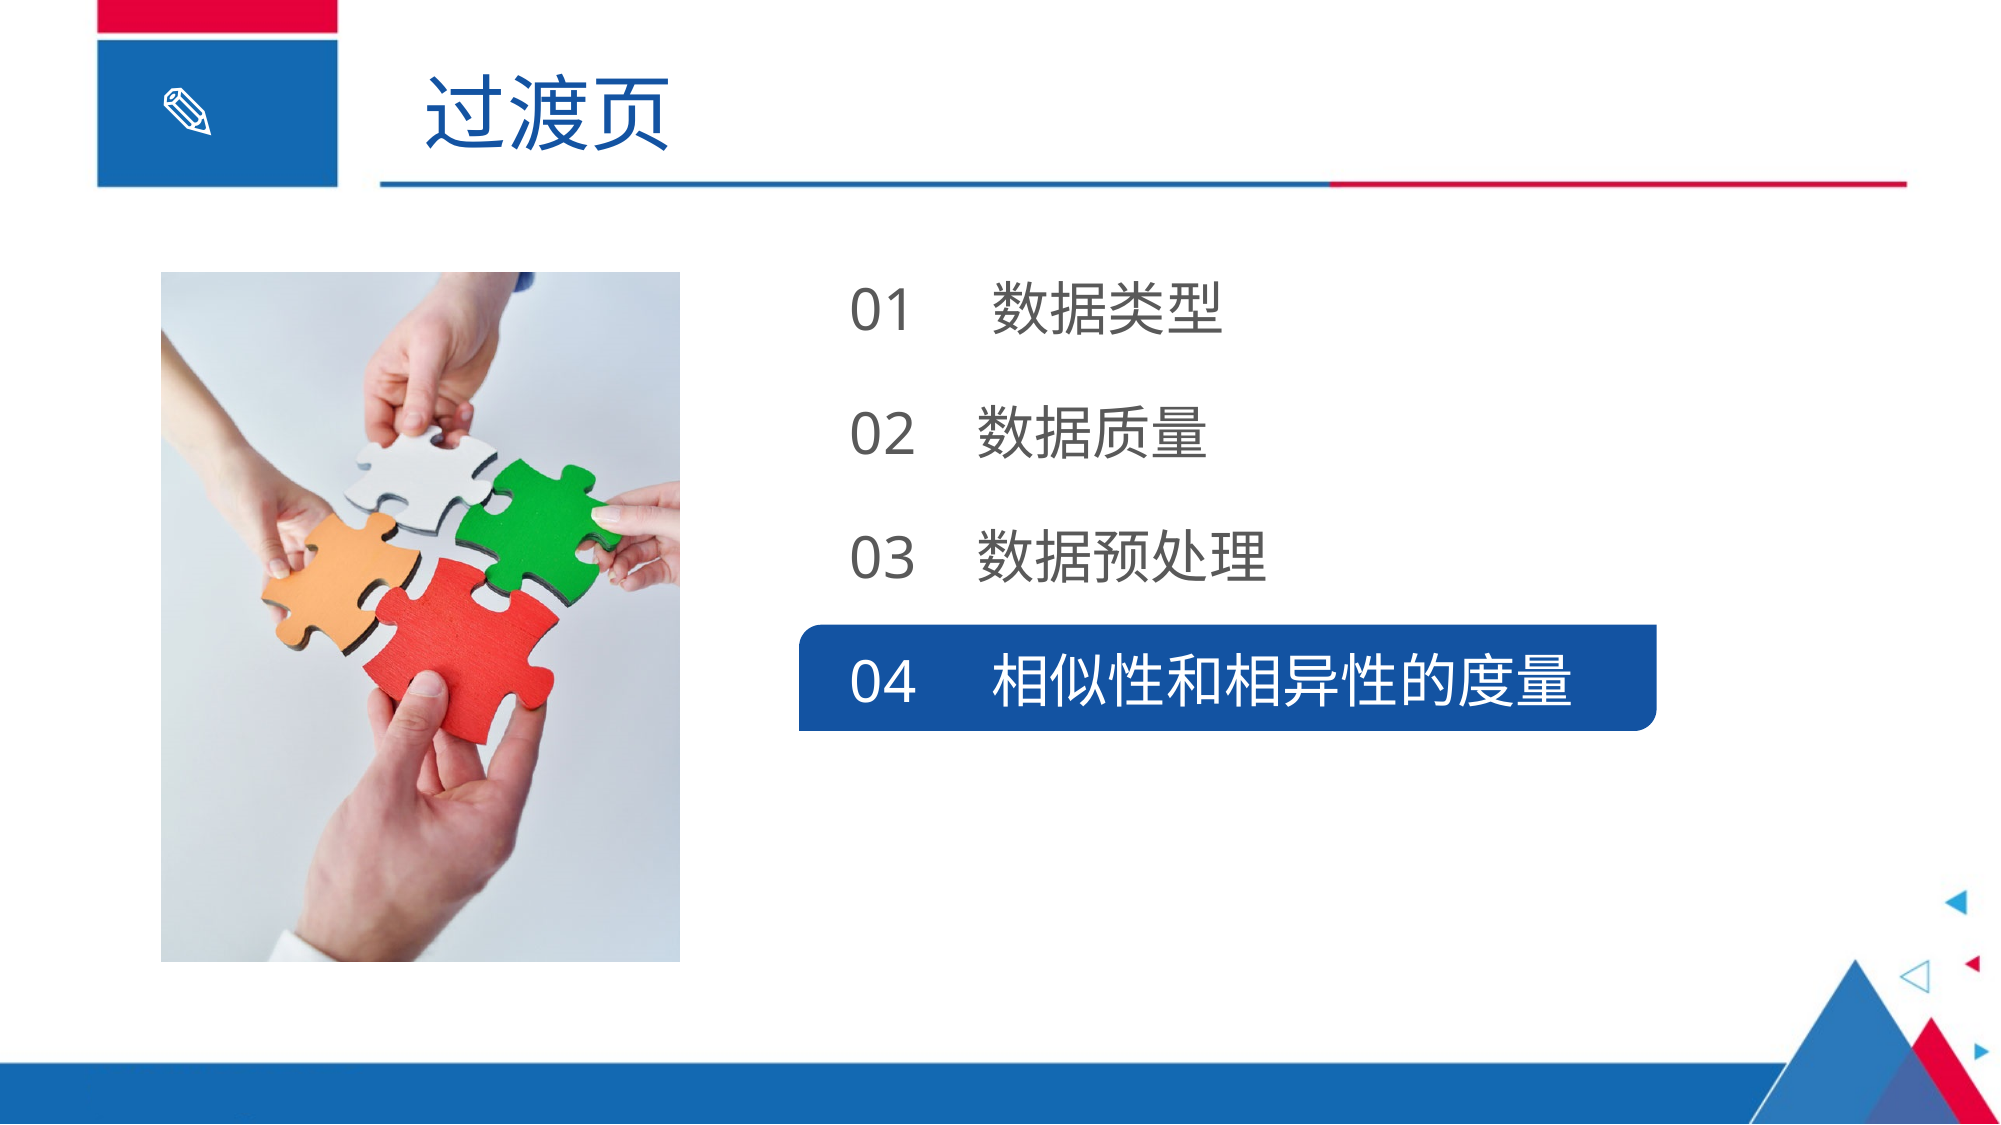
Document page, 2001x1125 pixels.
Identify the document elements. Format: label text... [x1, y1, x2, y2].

picture [0, 0, 2000, 1124]
text_box 01 数据类型 [849, 272, 1497, 343]
text_box 04 相似性和相异性的度量 [849, 643, 1722, 714]
text_box 02 数据质量 [849, 395, 1606, 467]
text_box 过渡页 [409, 53, 899, 169]
text_box 03 数据预处理 [849, 519, 1657, 590]
text_box [798, 623, 1658, 733]
